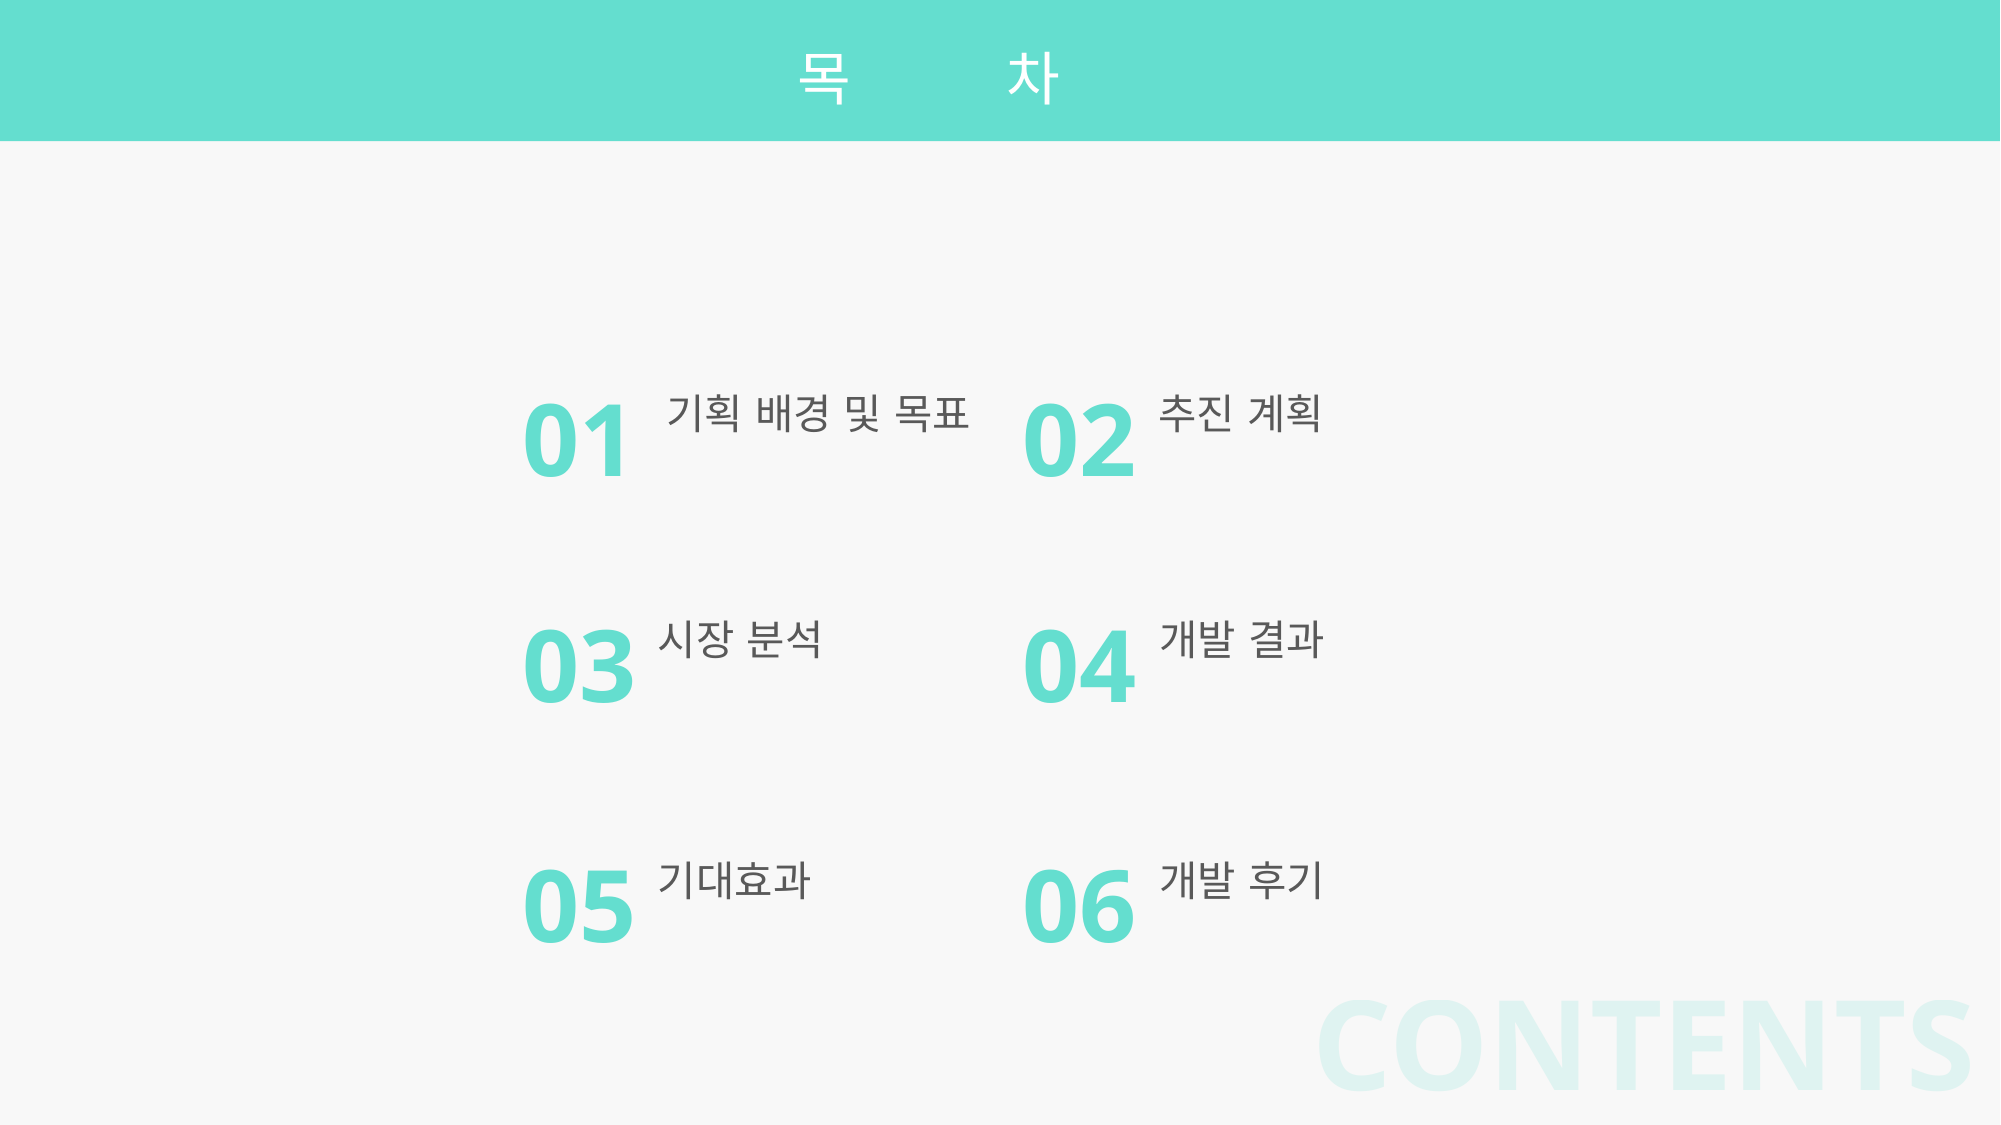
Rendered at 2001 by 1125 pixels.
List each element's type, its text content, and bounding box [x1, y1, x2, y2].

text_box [507, 368, 1347, 505]
text_box 목 차 [782, 34, 1218, 120]
text_box [0, 0, 2000, 142]
text_box CONTENTS [1297, 958, 2000, 1124]
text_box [507, 594, 1349, 731]
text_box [507, 835, 1349, 972]
